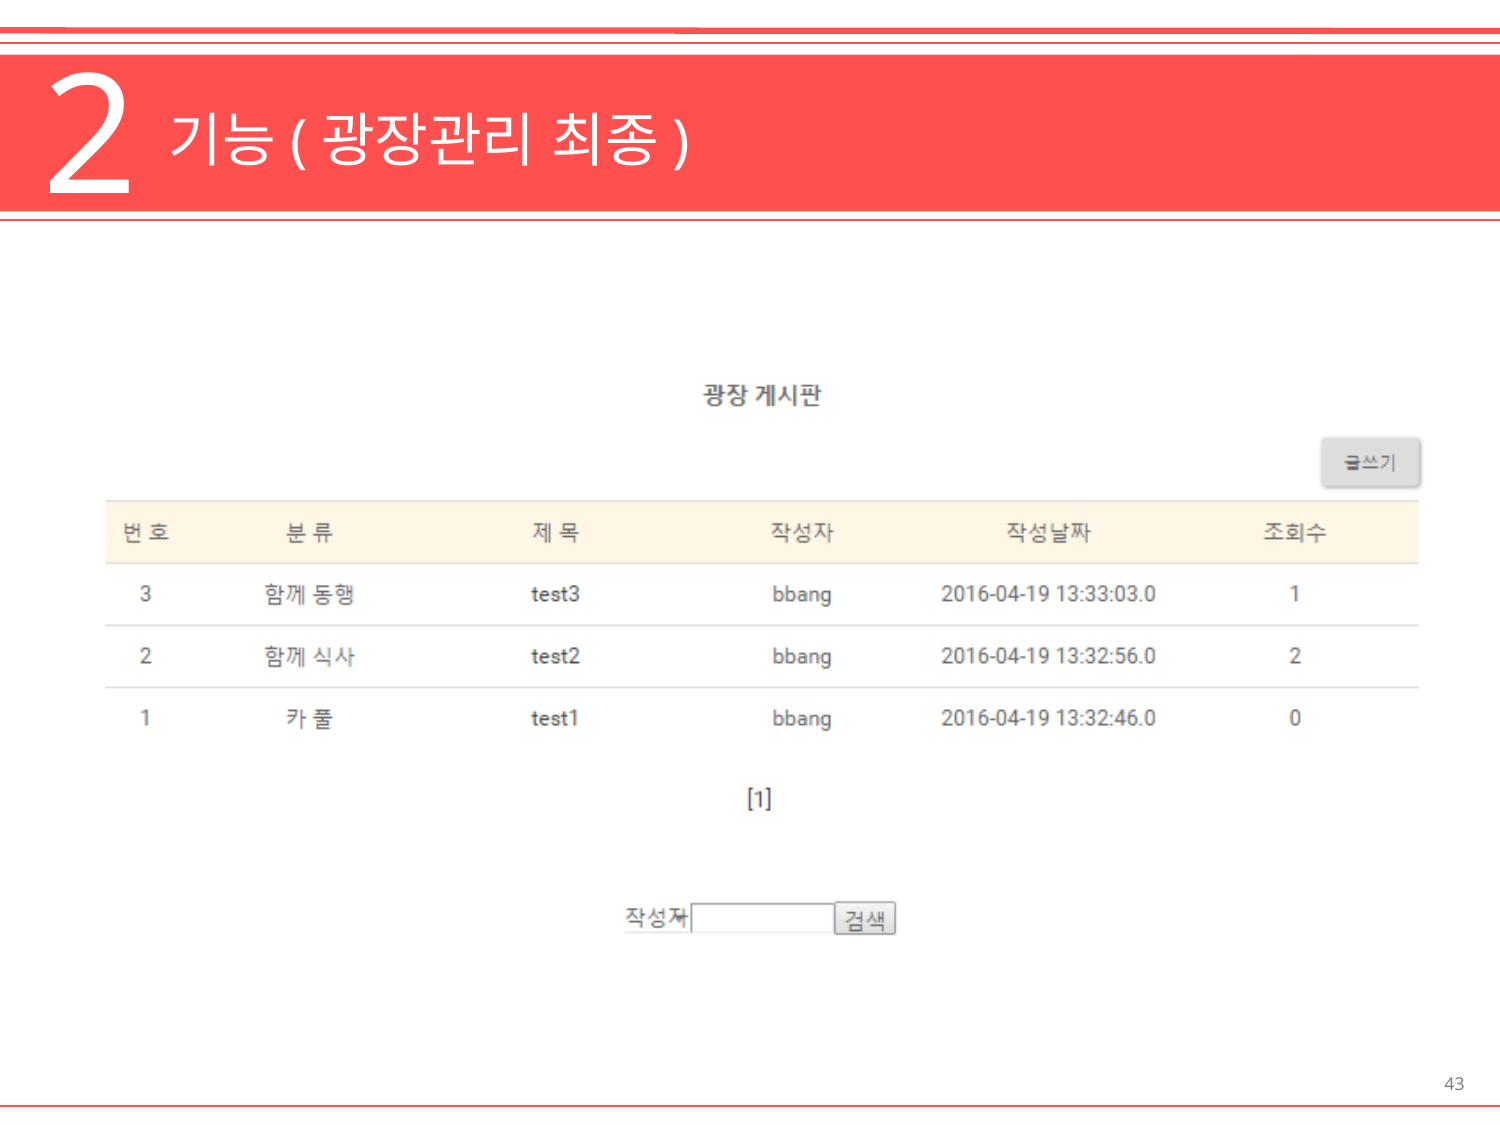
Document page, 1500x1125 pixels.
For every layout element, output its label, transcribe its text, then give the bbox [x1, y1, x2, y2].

text_box 2 [27, 19, 169, 234]
picture [58, 316, 1470, 985]
text_box 기능(광장관리 최종) [123, 95, 798, 181]
